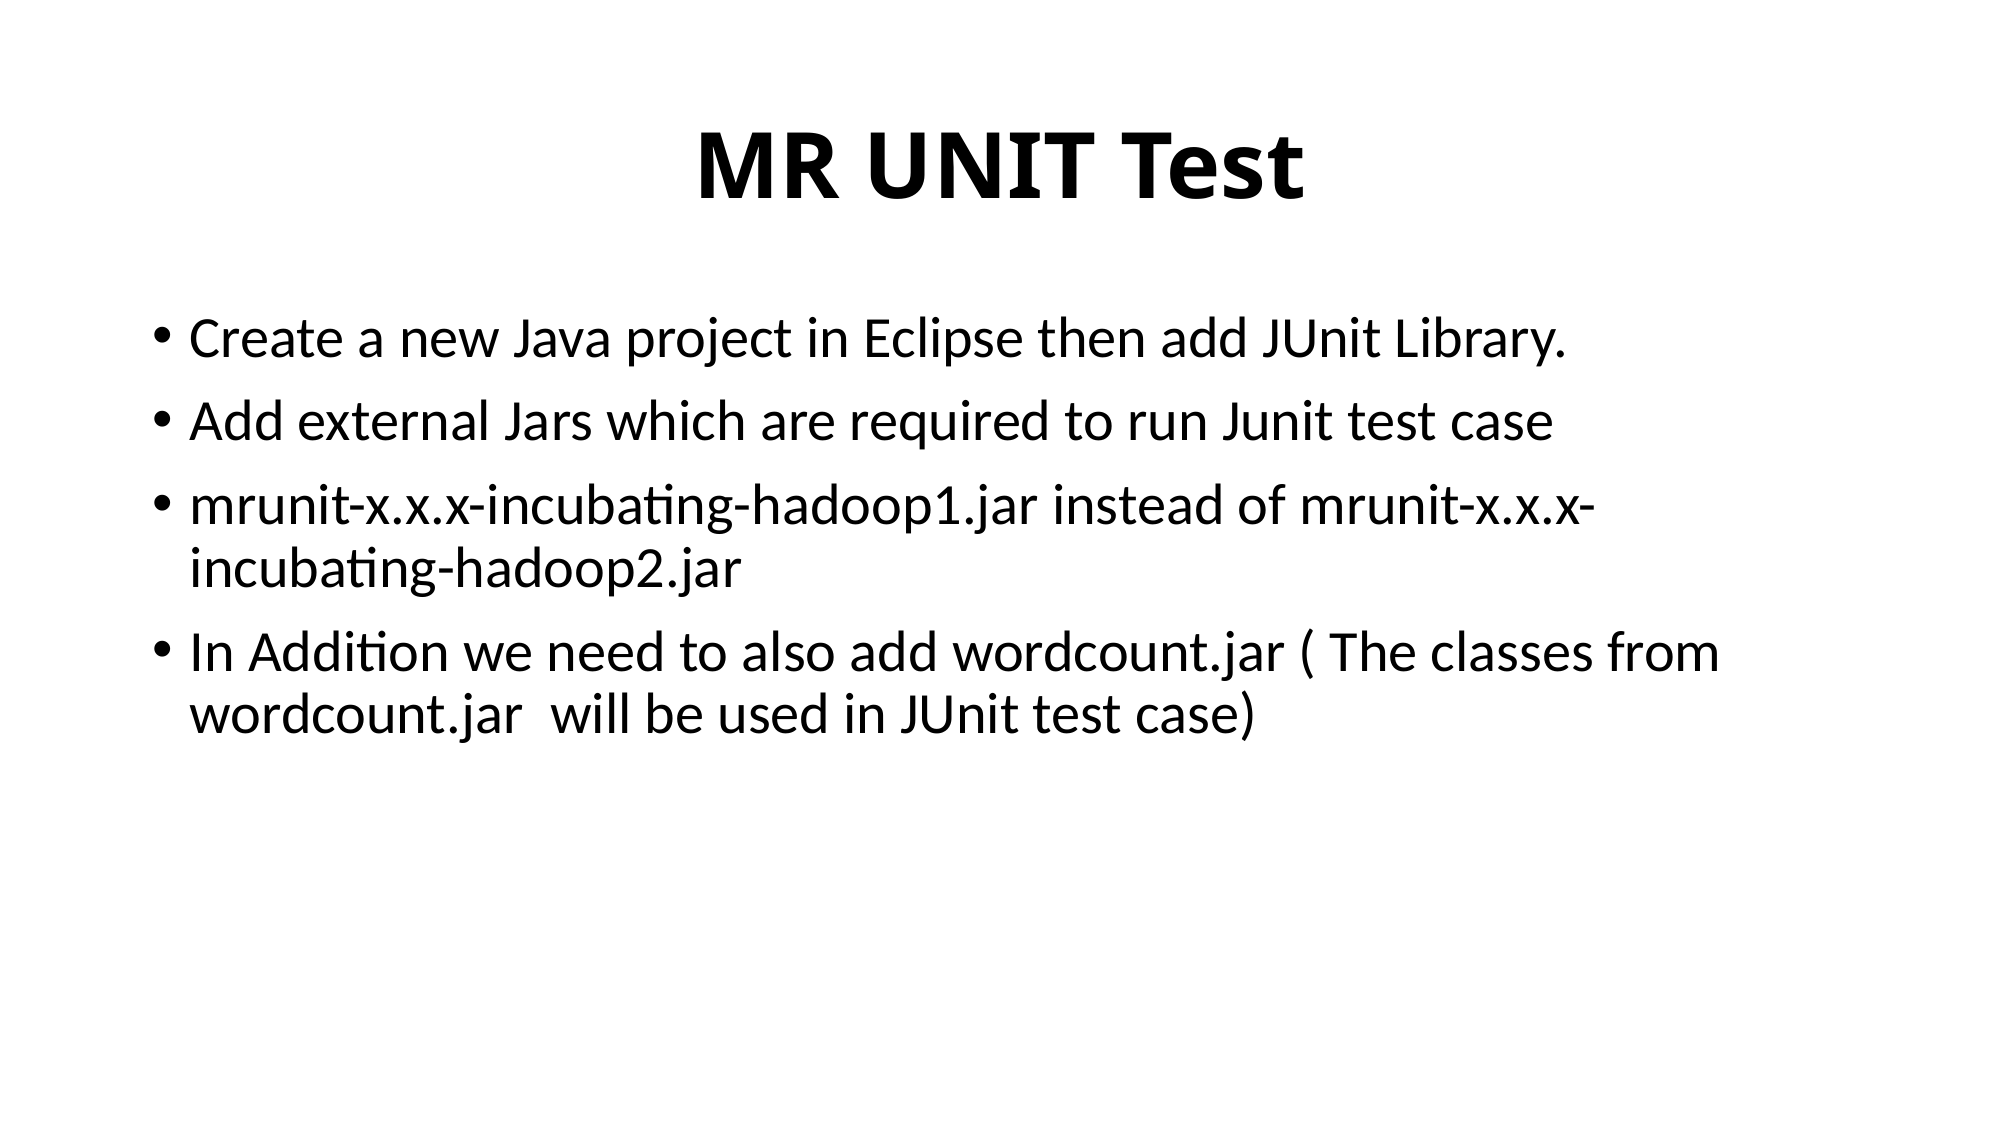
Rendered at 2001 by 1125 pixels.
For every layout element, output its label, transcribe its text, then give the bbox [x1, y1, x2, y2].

list Create a new Java project in Eclipse then add JUnit Library. Add external Jars which are required to run Junit test case mrunit-x.x.x-incubating-hadoop1.jar instead of mrunit-x.x.x-incubating-hadoop2.jar In Addition we need to also add wordcount.jar ( The classes from wordcount.jar will be used in JUnit test case) [137, 299, 1863, 1014]
title MR UNIT Test [137, 59, 1863, 278]
